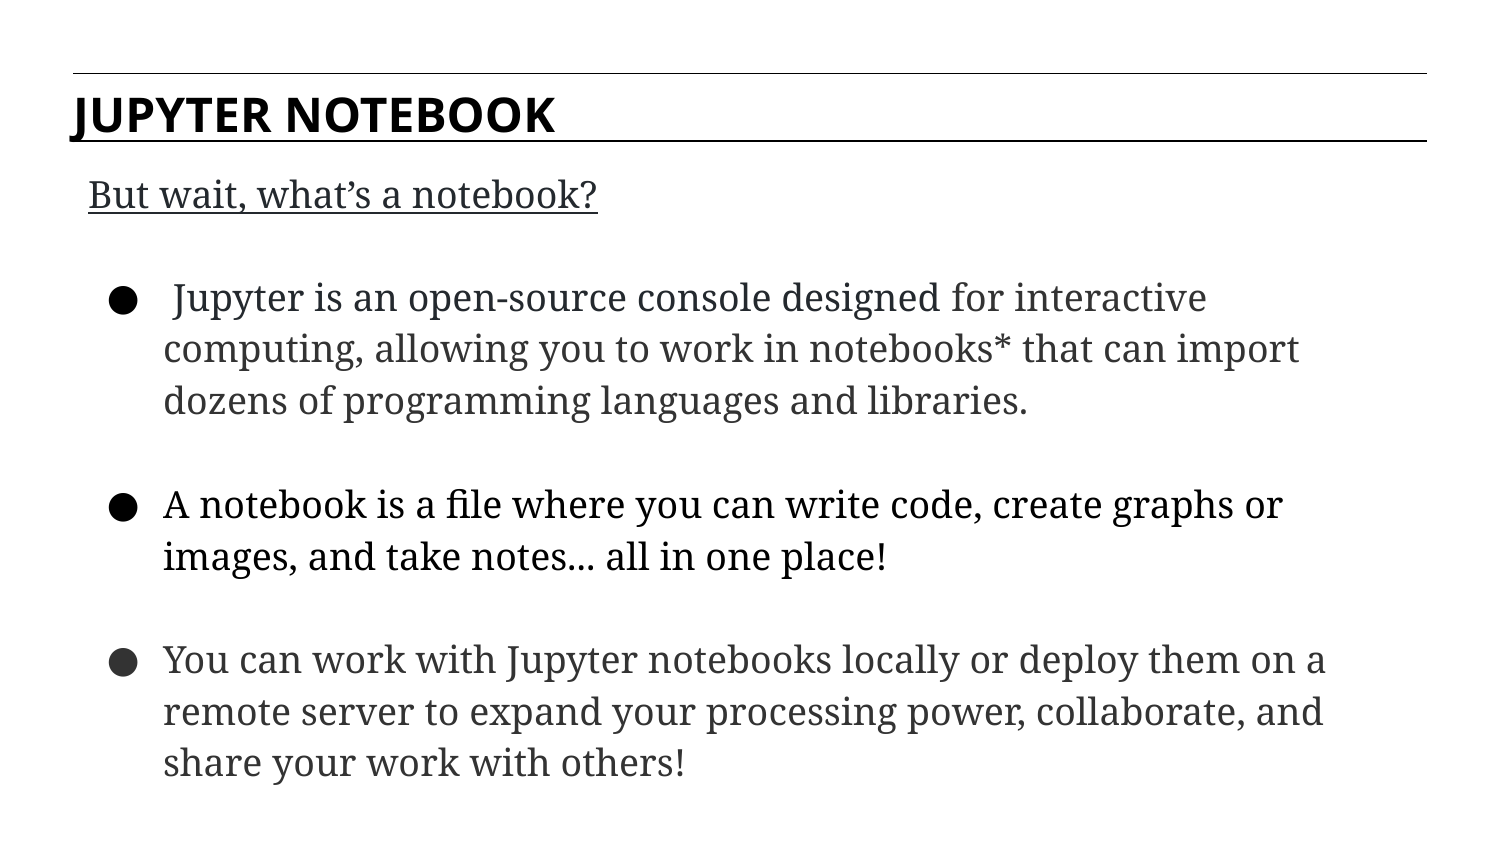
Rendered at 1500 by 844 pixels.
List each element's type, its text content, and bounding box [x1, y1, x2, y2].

text_box JUPYTER NOTEBOOK [73, 85, 964, 135]
text_box But wait, what’s a notebook? Jupyter is an open-source console designed for interactive computing, allowing you to work in notebooks* that can import dozens of programming languages and libraries. A notebook is a file where you can write code, create graphs or images, and take notes... all in one place! You can work with Jupyter notebooks locally or deploy them on a remote server to expand your processing power, collaborate, and share your work with others! [73, 156, 1431, 791]
